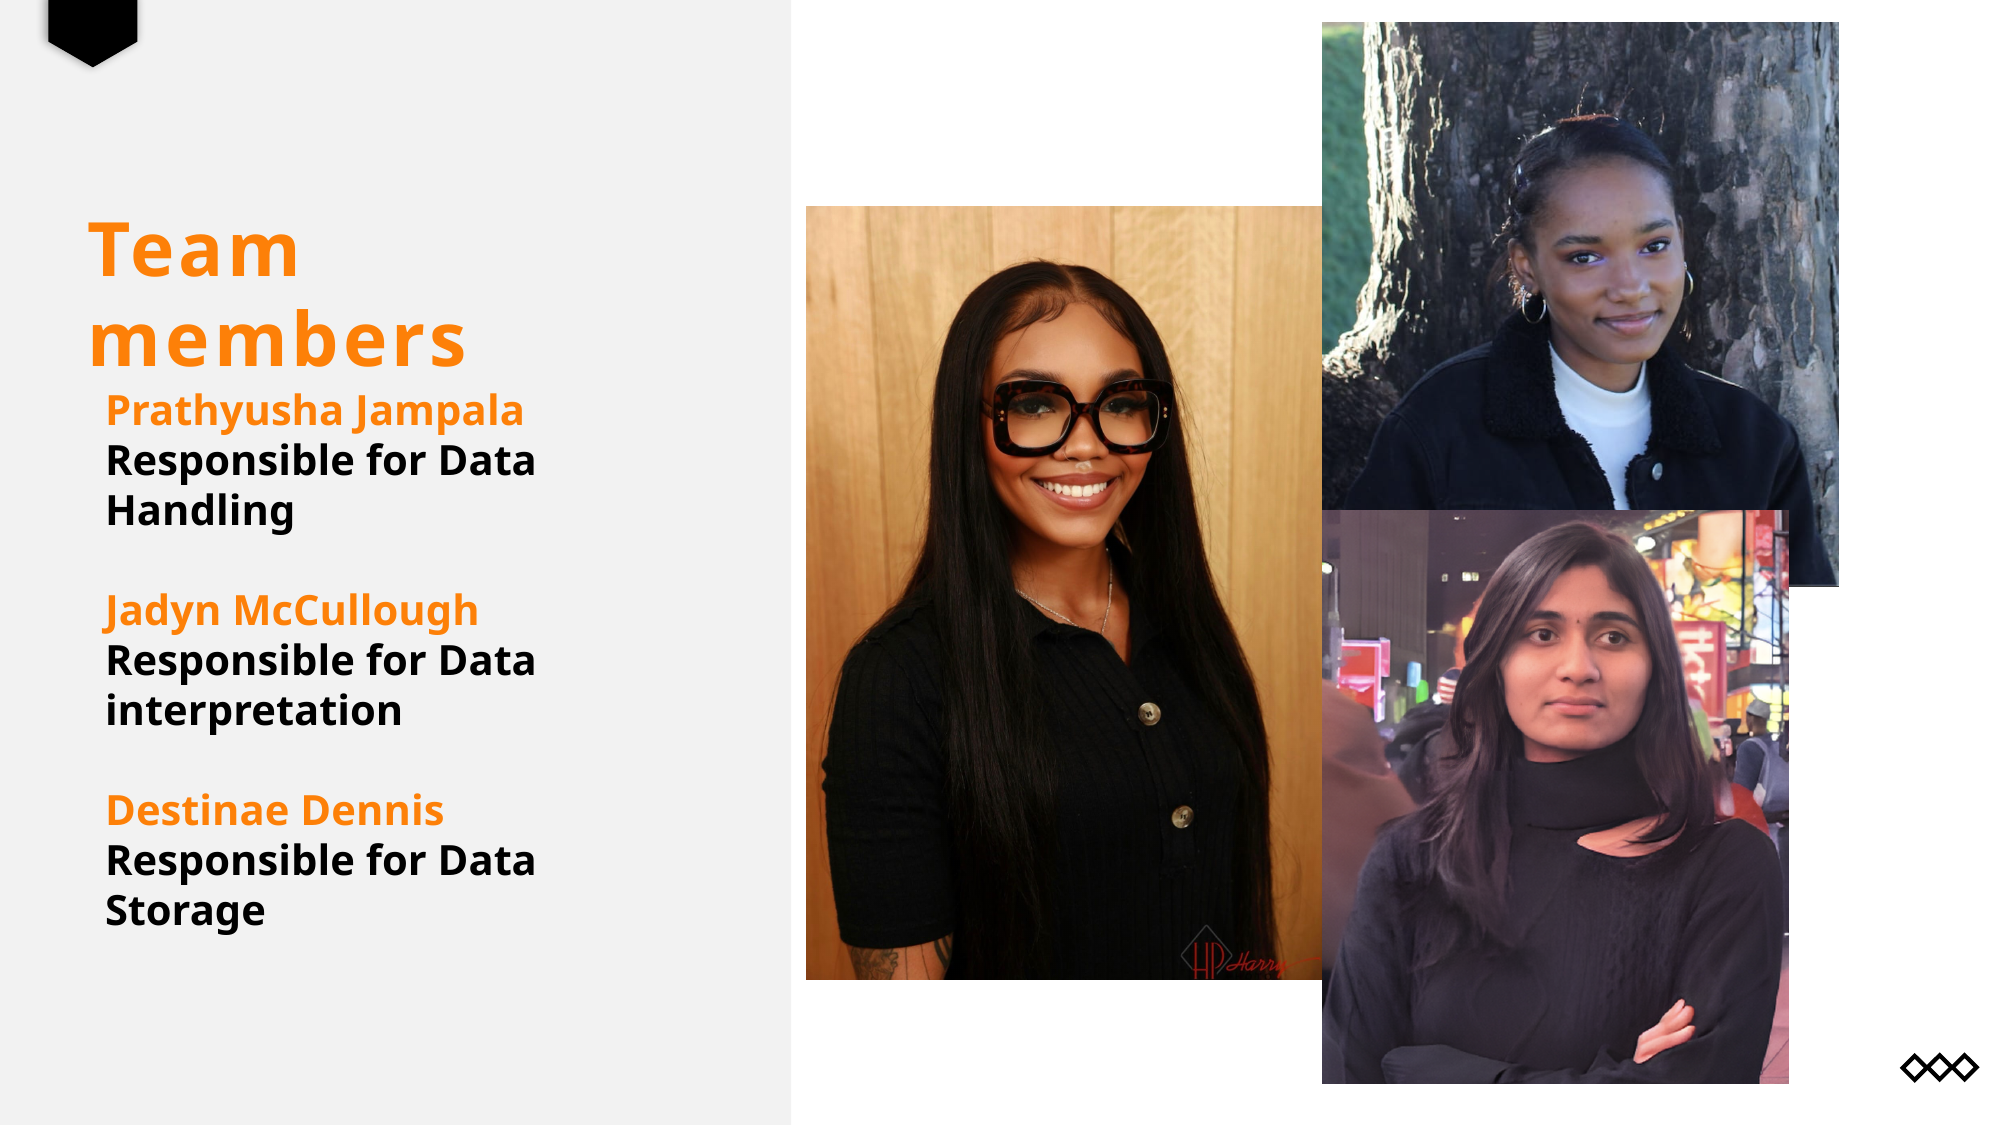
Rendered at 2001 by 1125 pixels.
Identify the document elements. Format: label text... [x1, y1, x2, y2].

text_box Prathyusha Jampala Responsible for Data Handling Jadyn McCullough Responsible for Data interpretation Destinae Dennis Responsible for Data Storage [90, 376, 706, 942]
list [1322, 22, 1839, 587]
picture [805, 206, 1789, 1085]
title Team members [73, 145, 724, 438]
